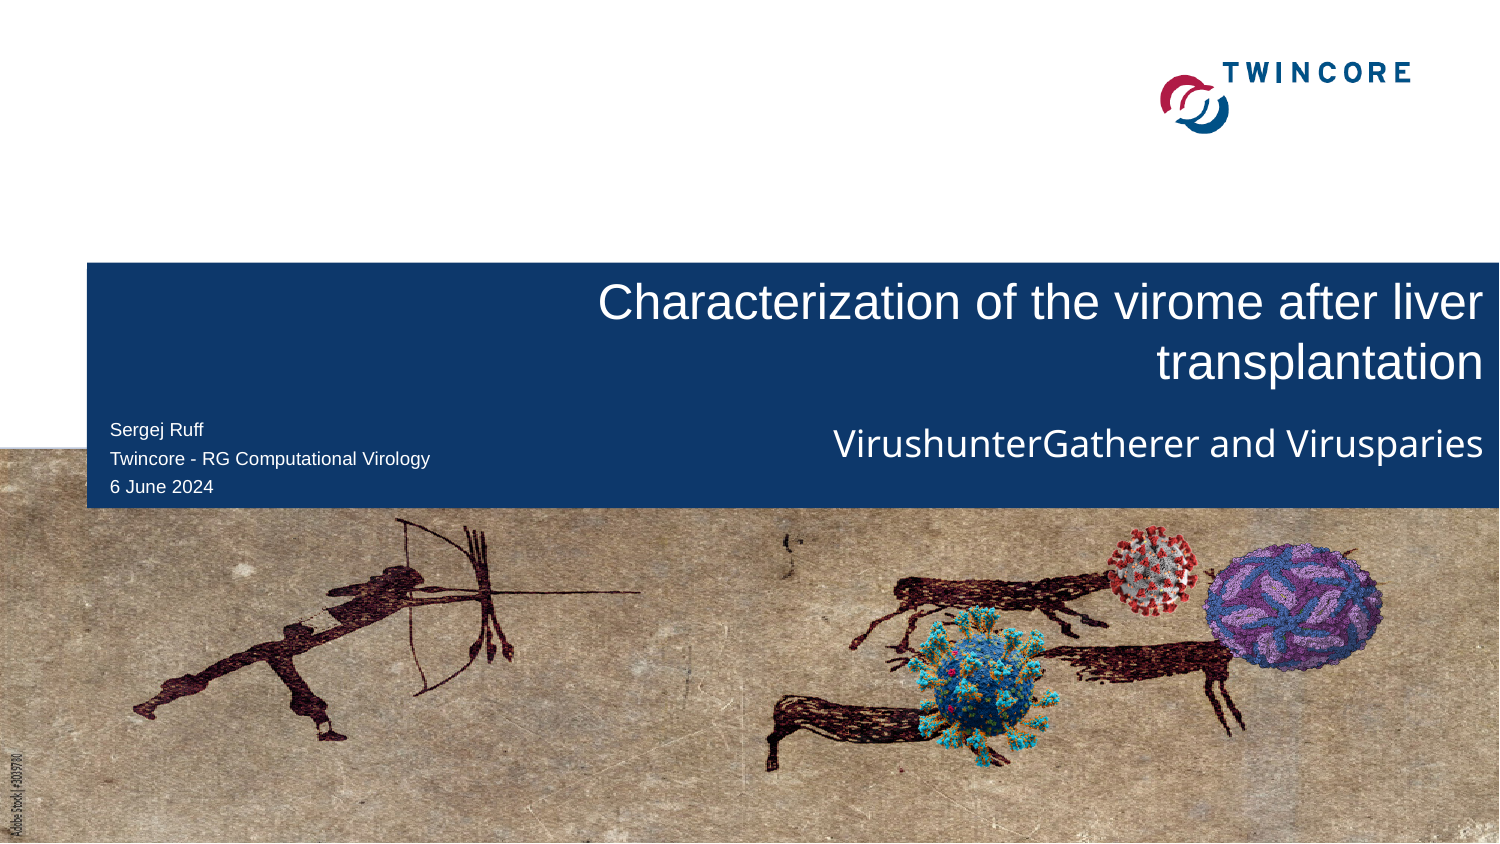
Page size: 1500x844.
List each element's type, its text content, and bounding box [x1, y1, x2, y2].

picture [0, 449, 1499, 843]
picture [1151, 52, 1424, 147]
text_box [87, 262, 1499, 449]
text_box Characterization of the virome after liver transplantation [112, 262, 1499, 388]
text_box Sergej Ruff Twincore - RG Computational Virology 6 June 2024 [109, 415, 712, 449]
text_box VirushunterGatherer and Virusparies [712, 412, 1499, 449]
